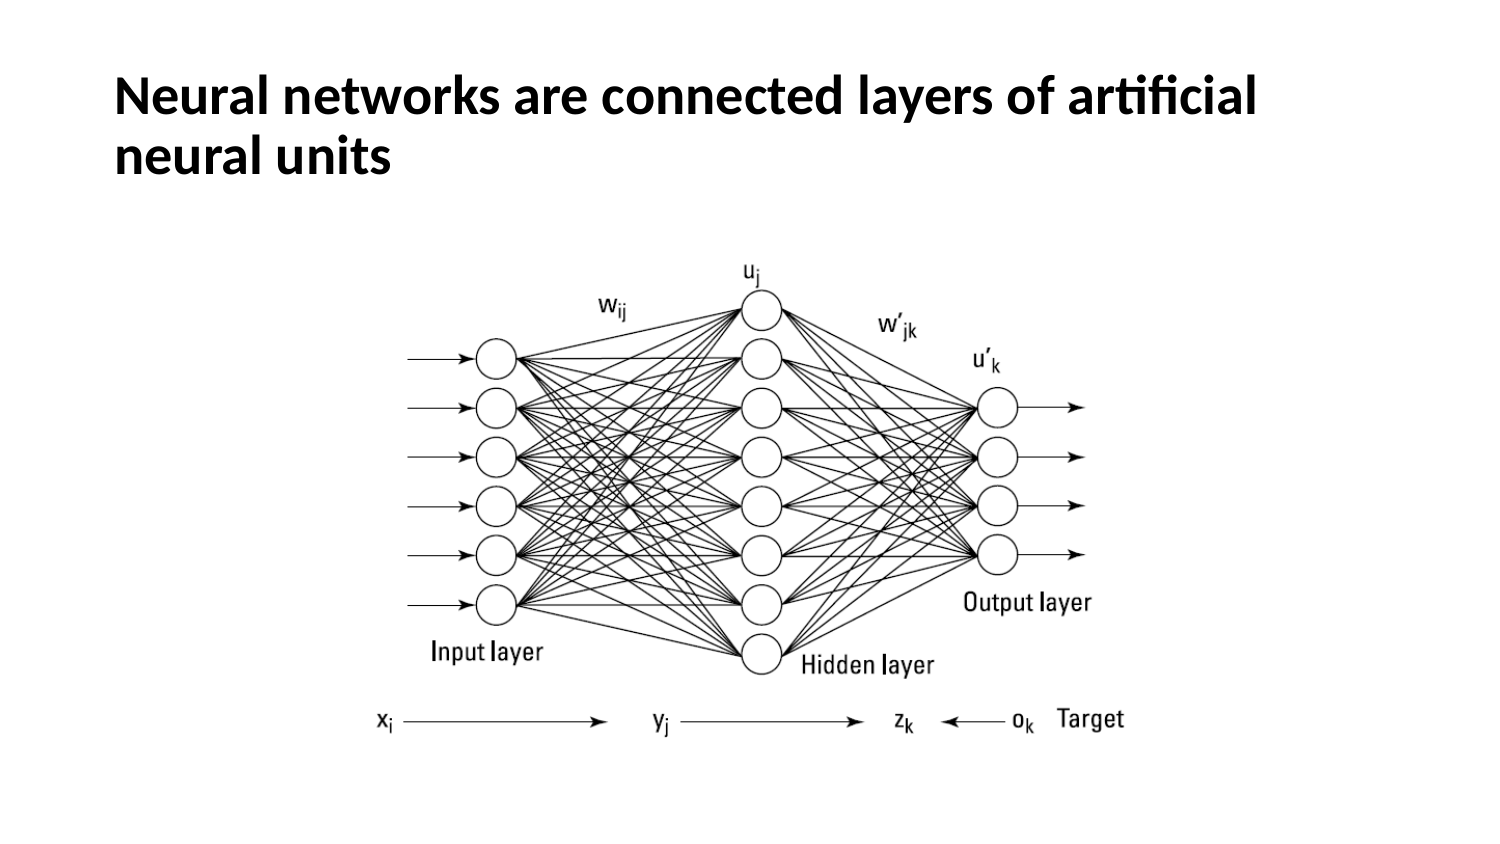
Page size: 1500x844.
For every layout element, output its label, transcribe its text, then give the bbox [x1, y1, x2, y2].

title Neural networks are connected layers of artificial neural units [103, 44, 1397, 208]
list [366, 252, 1134, 741]
